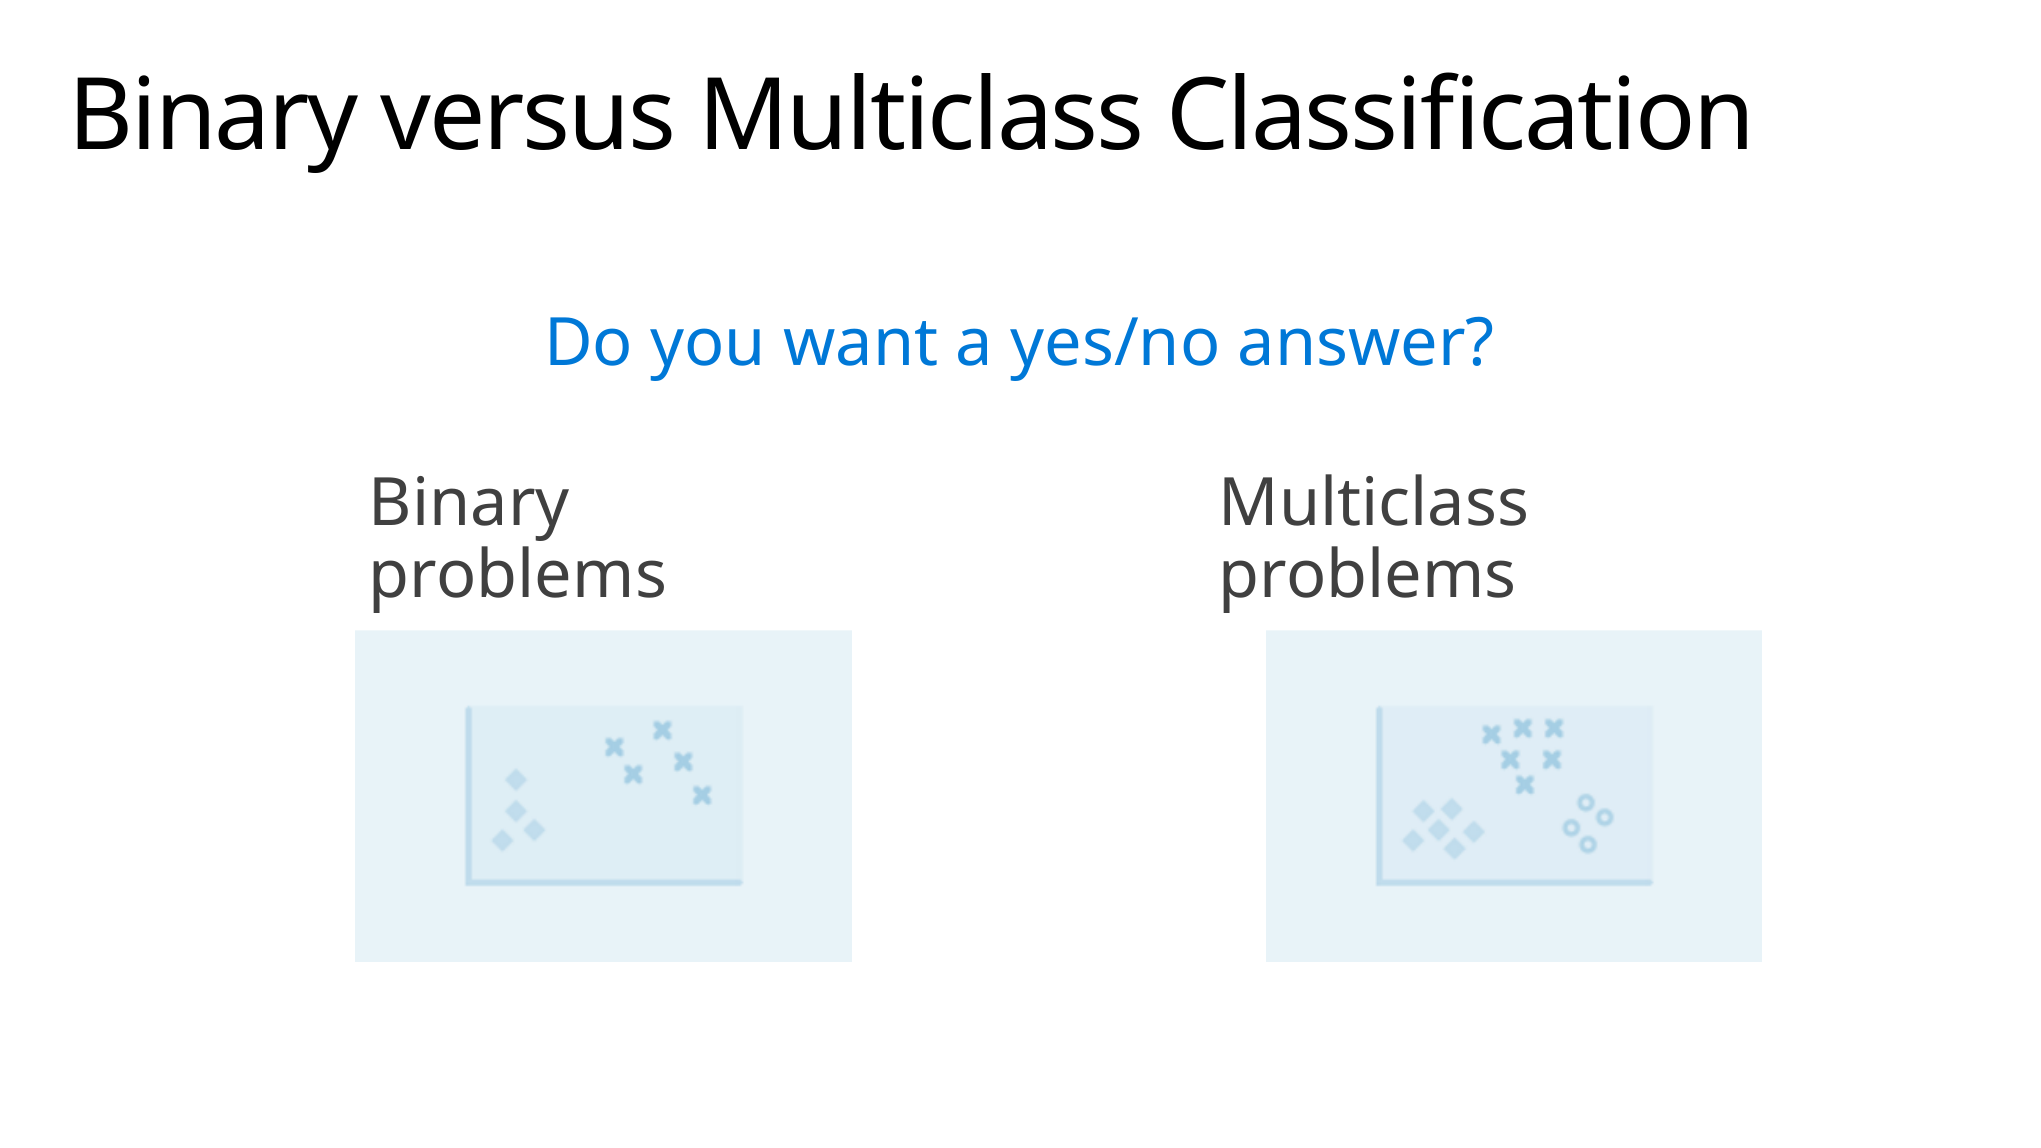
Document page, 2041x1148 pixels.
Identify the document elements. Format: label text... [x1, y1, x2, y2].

picture [1265, 629, 1762, 962]
text_box Multiclass problems [1195, 453, 1833, 627]
title Binary versus Multiclass Classification [45, 48, 1996, 199]
picture [355, 629, 852, 962]
list Do you want a yes/no answer? [45, 292, 1996, 396]
text_box Binary problems [345, 453, 862, 627]
